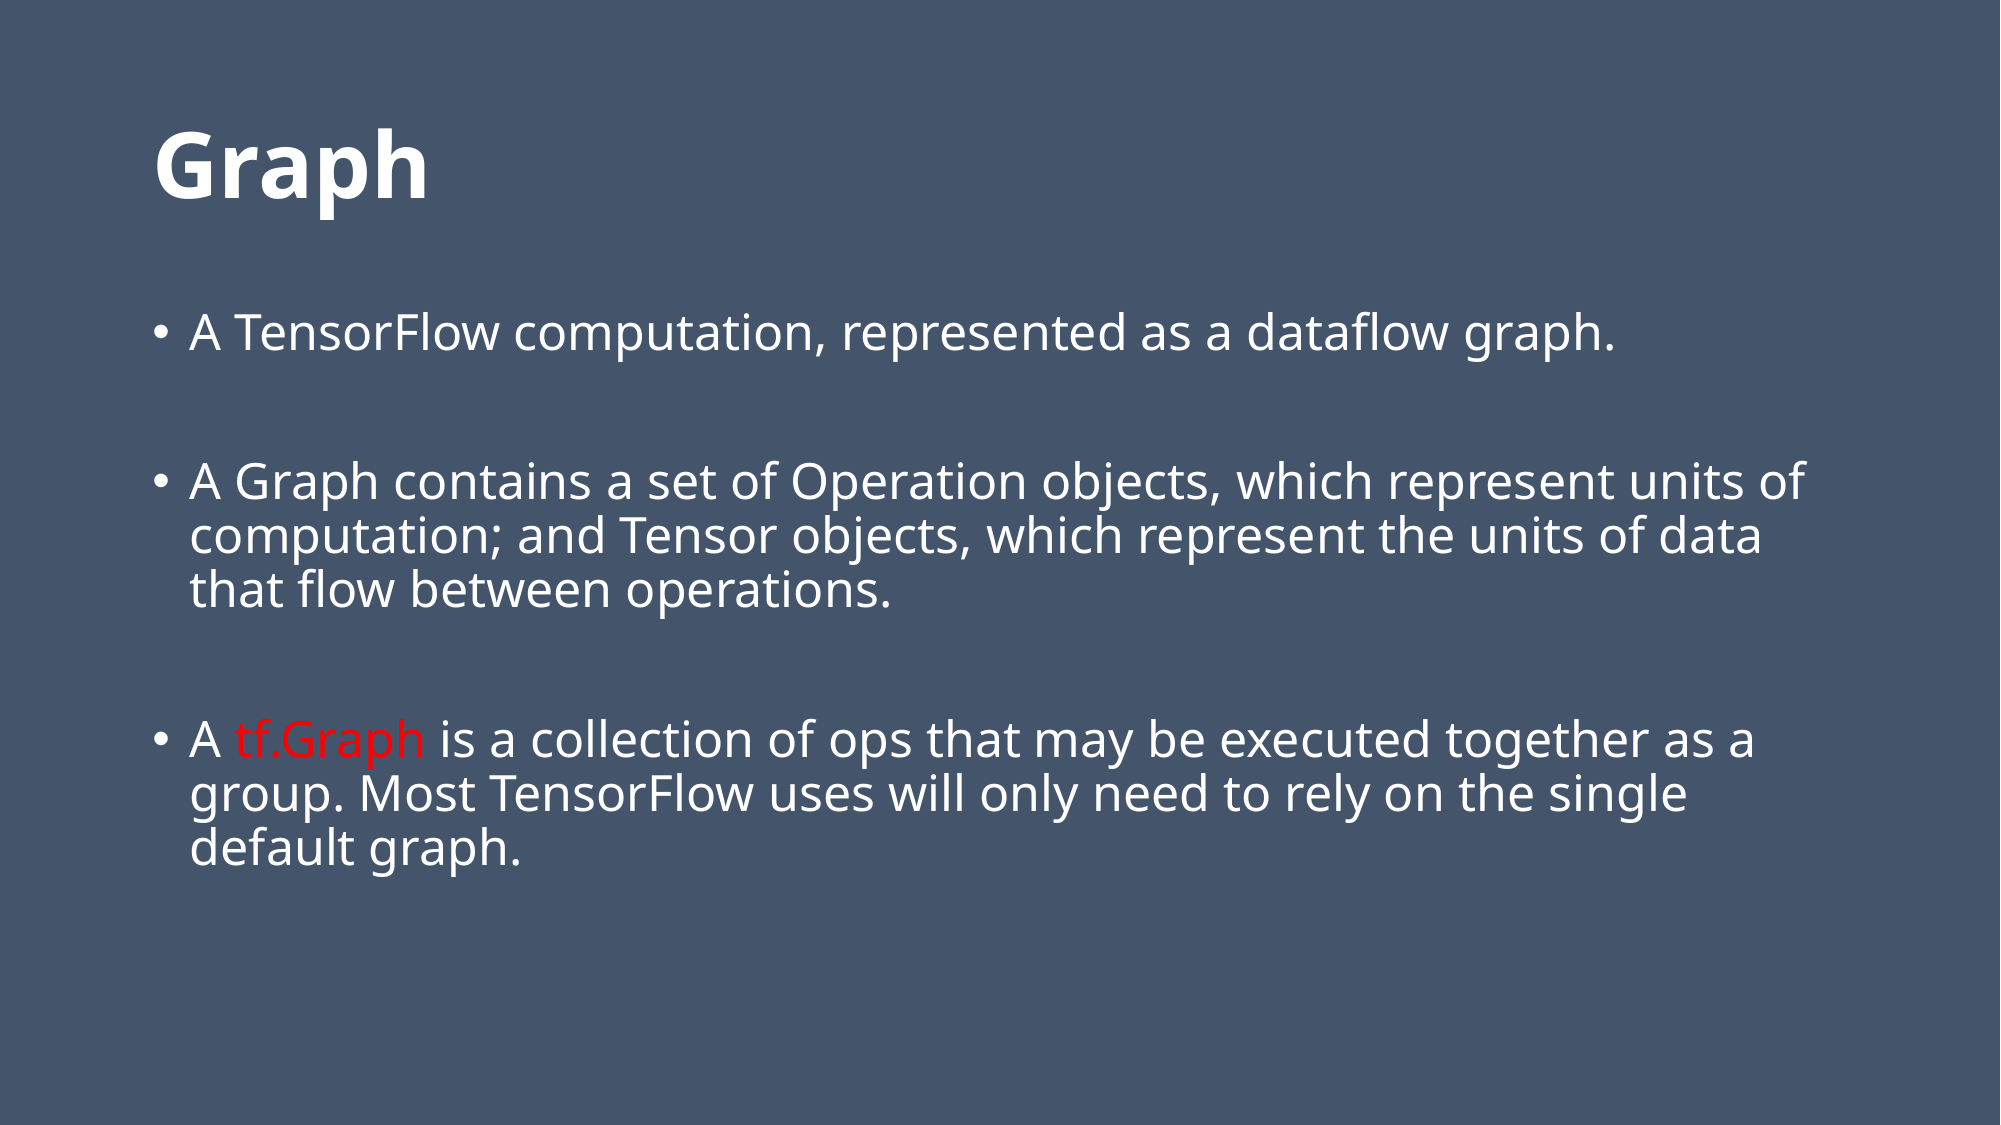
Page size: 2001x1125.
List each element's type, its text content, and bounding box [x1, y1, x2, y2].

title Graph [137, 59, 1863, 278]
list A TensorFlow computation, represented as a dataflow graph. A Graph contains a set of Operation objects, which represent units of computation; and Tensor objects, which represent the units of data that flow between operations. A tf.Graph is a collection of ops that may be executed together as a group. Most TensorFlow uses will only need to rely on the single default graph. [137, 299, 1863, 1014]
